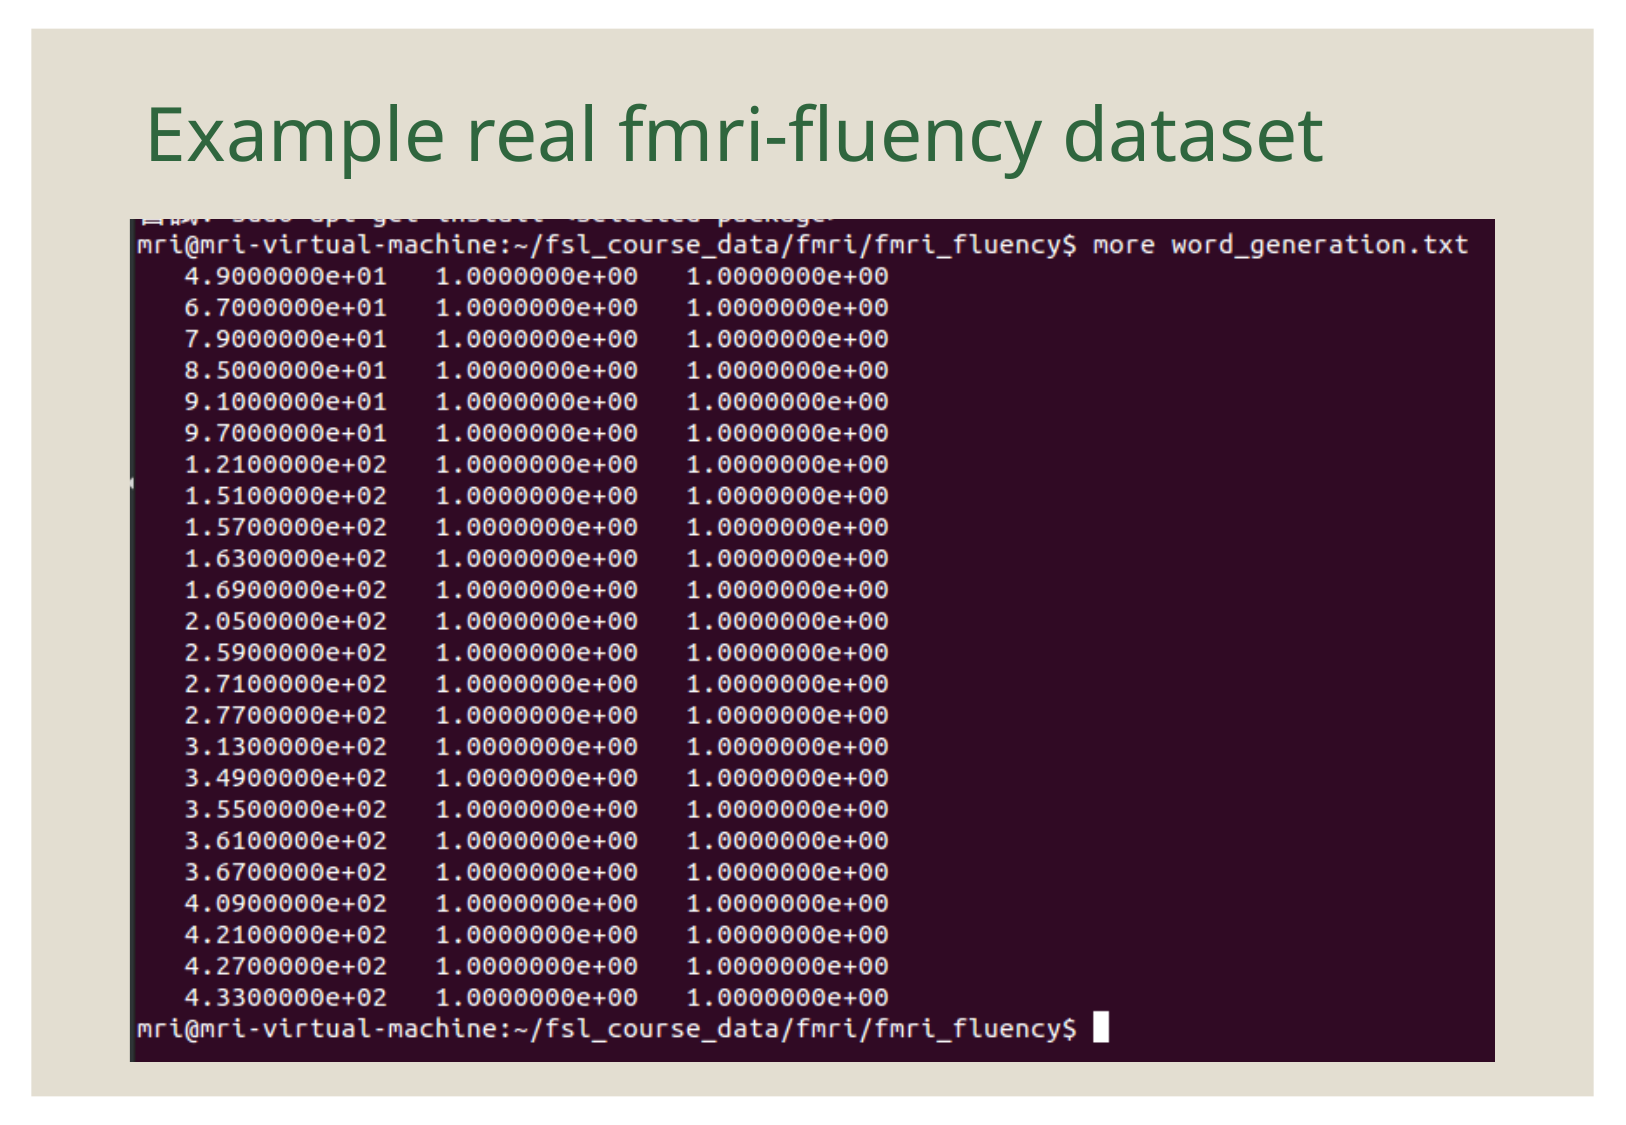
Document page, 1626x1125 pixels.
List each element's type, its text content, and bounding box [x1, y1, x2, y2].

text_box Example real fmri-fluency dataset [129, 30, 1495, 217]
picture [129, 219, 1495, 1062]
